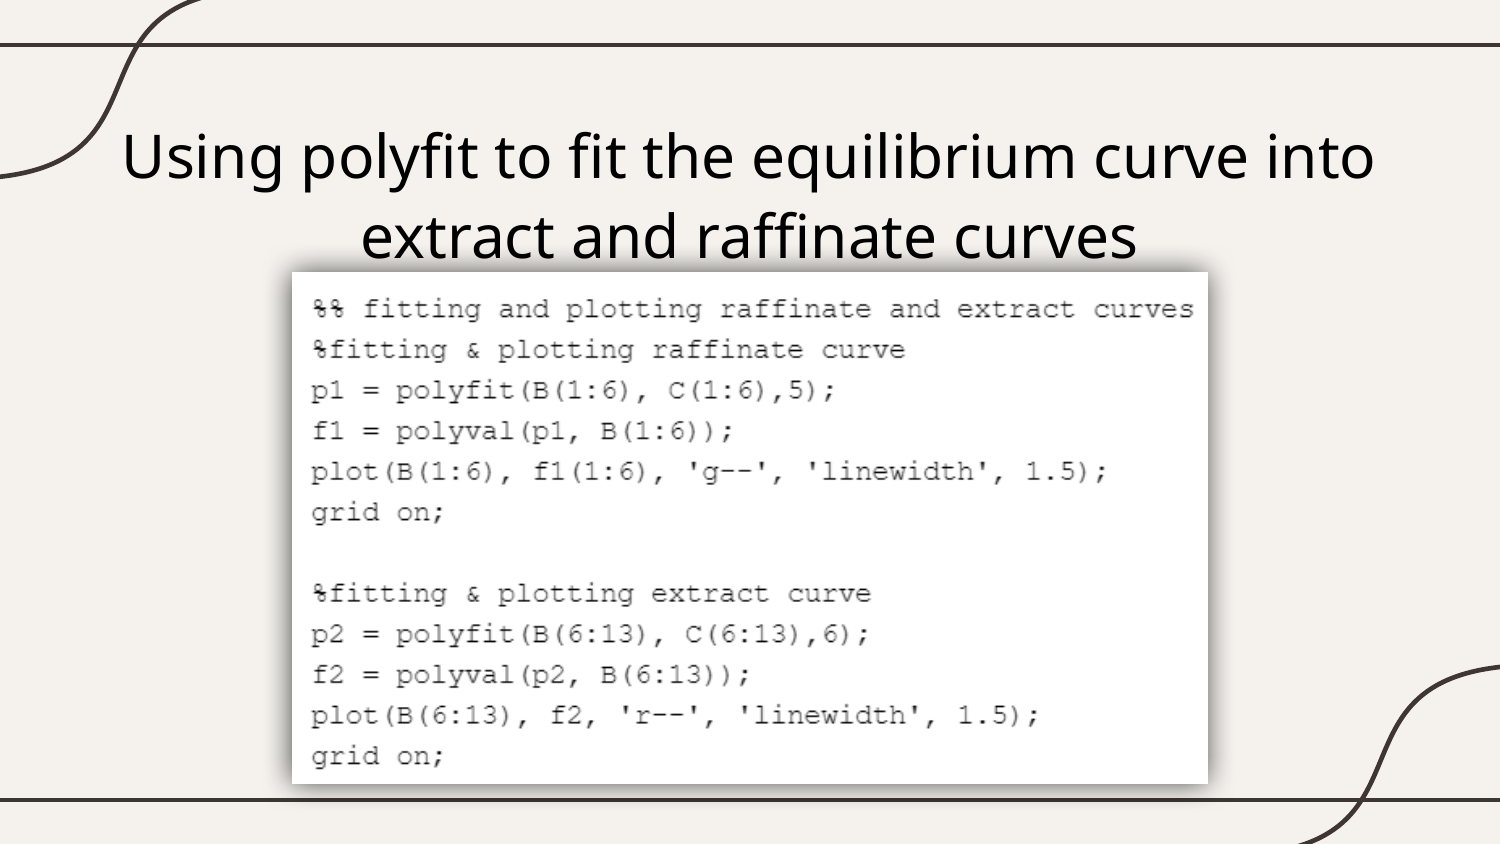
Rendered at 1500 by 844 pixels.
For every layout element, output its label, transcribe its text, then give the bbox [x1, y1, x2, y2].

subtitle Using polyfit to fit the equilibrium curve into extract and raffinate curves [53, 96, 1447, 273]
picture [291, 272, 1209, 784]
